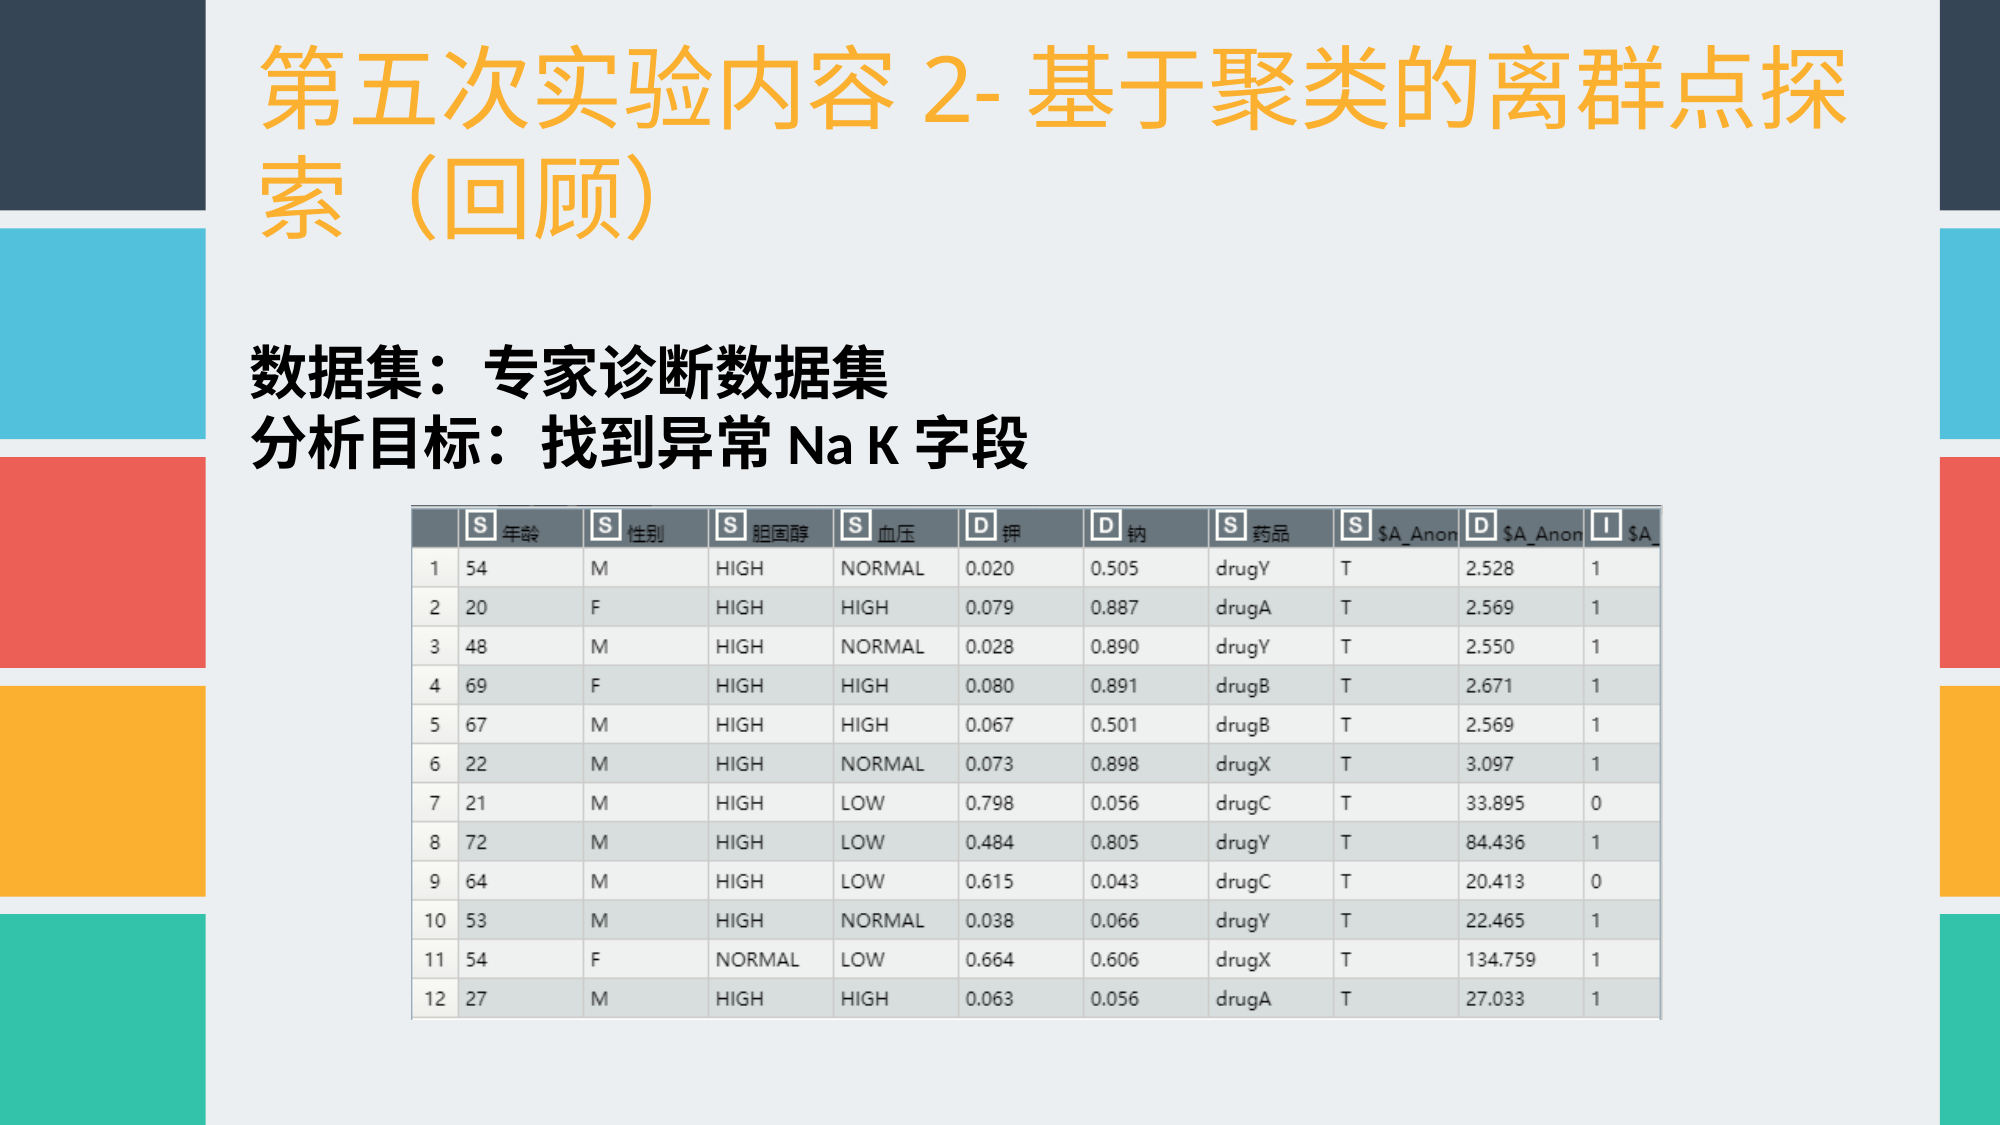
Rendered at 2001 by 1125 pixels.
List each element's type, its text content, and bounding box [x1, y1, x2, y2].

text_box [1939, 228, 2000, 440]
text_box [0, 457, 206, 668]
picture [411, 505, 1663, 1020]
text_box [1939, 0, 2000, 211]
text_box [0, 685, 206, 897]
text_box [0, 228, 206, 440]
text_box [1939, 457, 2000, 668]
text_box [0, 0, 206, 211]
text_box 数据集：专家诊断数据集 分析目标：找到异常Na K字段 [234, 328, 1045, 484]
text_box [1939, 685, 2000, 897]
text_box 第五次实验内容2-基于聚类的离群点探索（回顾） [242, 23, 1940, 259]
text_box [0, 914, 206, 1125]
text_box [1939, 914, 2000, 1125]
